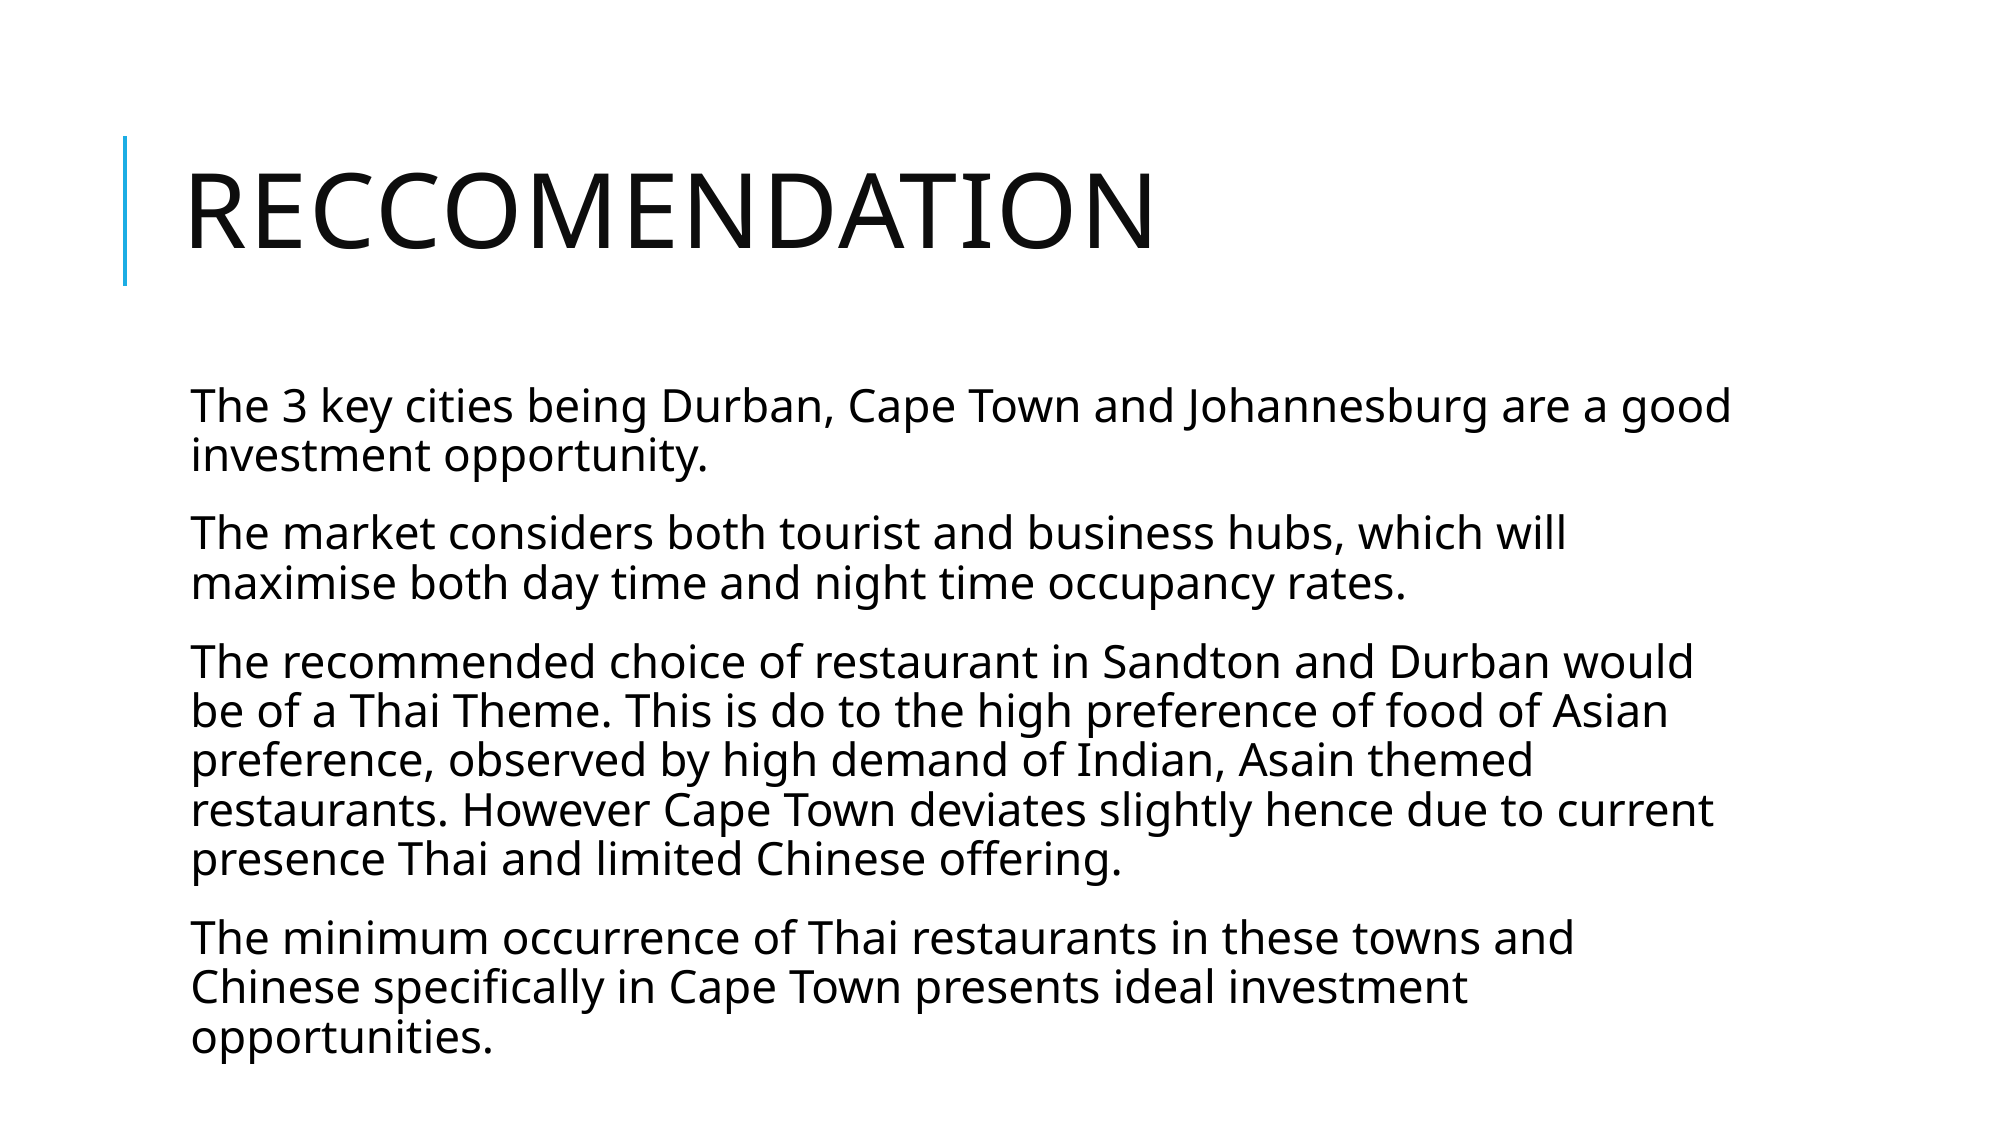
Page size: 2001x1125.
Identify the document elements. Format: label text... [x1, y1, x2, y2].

list The 3 key cities being Durban, Cape Town and Johannesburg are a good investment opportunity. The market considers both tourist and business hubs, which will maximise both day time and night time occupancy rates. The recommended choice of restaurant in Sandton and Durban would be of a Thai Theme. This is do to the high preference of food of Asian preference, observed by high demand of Indian, Asain themed restaurants. However Cape Town deviates slightly hence due to current presence Thai and limited Chinese offering. The minimum occurrence of Thai restaurants in these towns and Chinese specifically in Cape Town presents ideal investment opportunities. [168, 375, 1763, 1035]
title Reccomendation [168, 96, 1763, 342]
